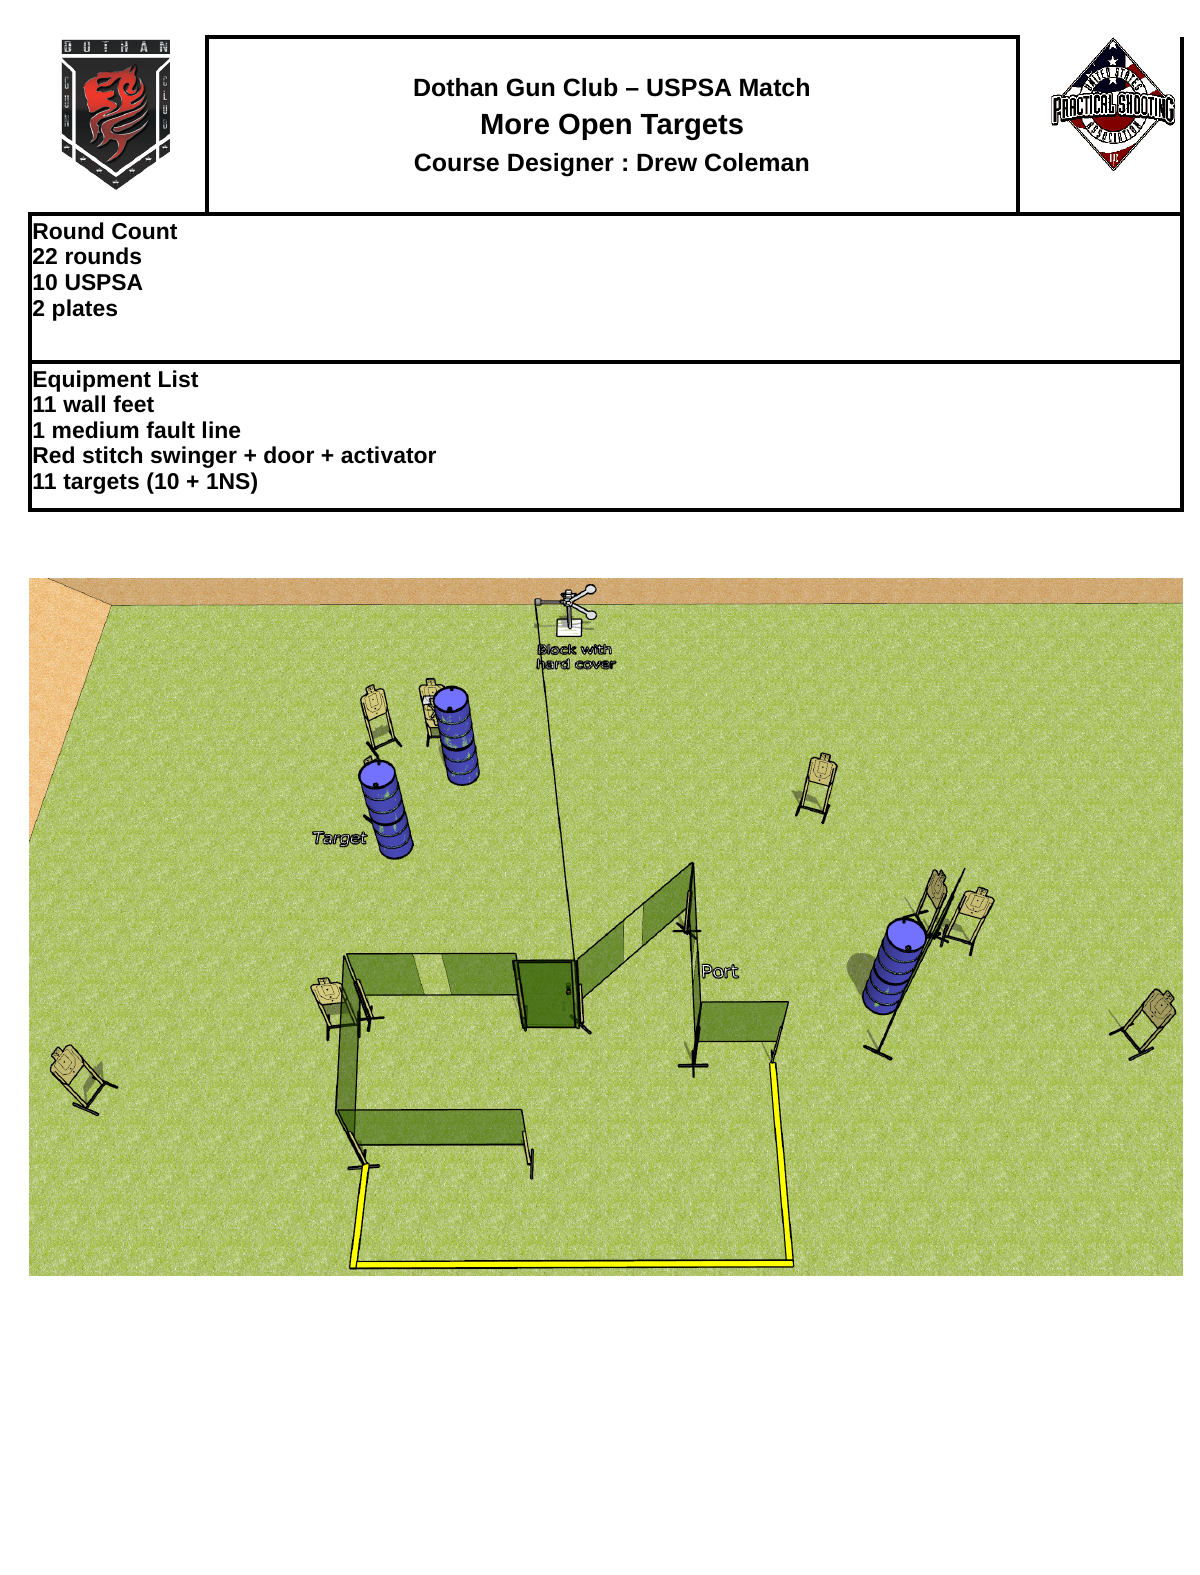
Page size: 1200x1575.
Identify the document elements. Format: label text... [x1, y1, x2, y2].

table_header [1020, 37, 1180, 212]
table_header Dothan Gun Club – USPSA Match More Open Targets Course Designer : Drew Coleman [209, 39, 1016, 212]
table_header [30, 37, 205, 212]
table_cell Equipment List 11 wall feet 1 medium fault line Red stitch swinger + door + activator 11 targets (10 + 1NS) [32, 364, 1180, 508]
picture [58, 36, 173, 193]
picture [1044, 36, 1183, 175]
table_cell Round Count 22 rounds 10 USPSA 2 plates [32, 216, 1180, 360]
picture [29, 578, 1183, 1277]
